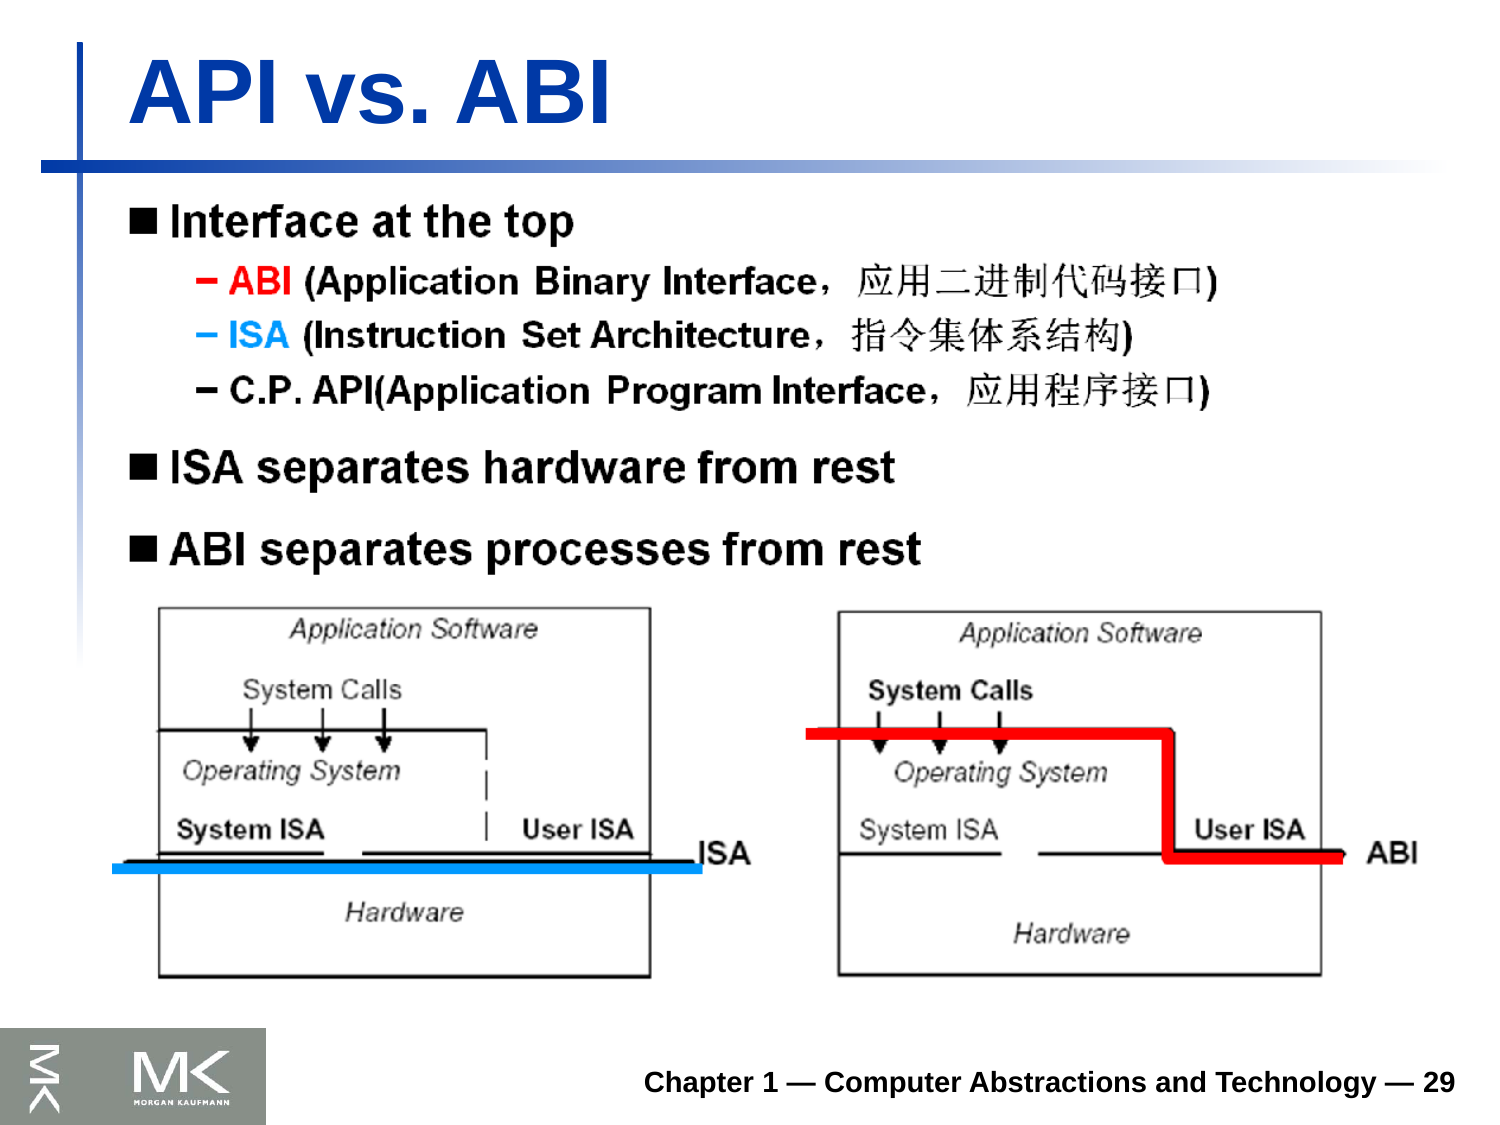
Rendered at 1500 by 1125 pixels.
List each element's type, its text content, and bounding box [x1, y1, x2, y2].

title API vs. ABI [111, 0, 1468, 150]
picture [111, 196, 1438, 1006]
picture [0, 1028, 266, 1125]
footer Chapter 1 — Computer Abstractions and Technology — 29 [277, 1046, 1471, 1106]
